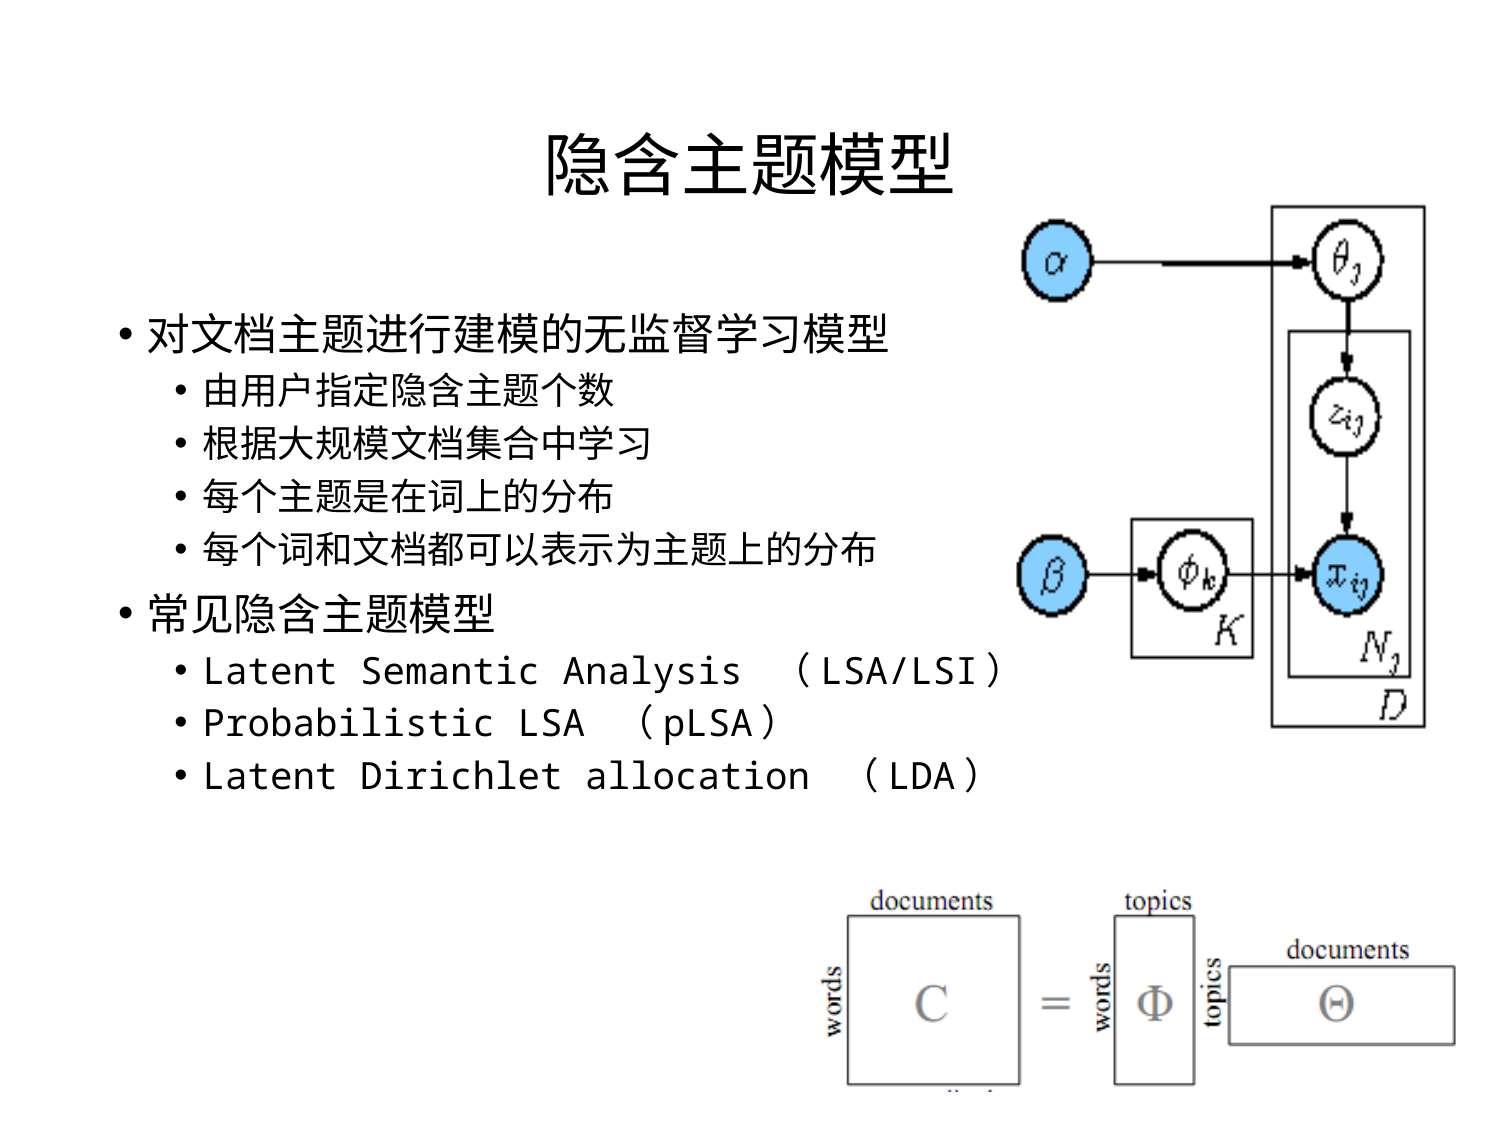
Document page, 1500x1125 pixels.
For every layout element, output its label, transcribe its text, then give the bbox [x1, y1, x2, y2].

title 隐含主题模型 [103, 59, 1397, 278]
picture [1015, 198, 1436, 740]
picture [797, 878, 1466, 1092]
list 对文档主题进行建模的无监督学习模型 由用户指定隐含主题个数 根据大规模文档集合中学习 每个主题是在词上的分布 每个词和文档都可以表示为主题上的分布 常见隐含主题模型 Latent Semantic Analysis （LSA/LSI） Probabilistic LSA （pLSA） Latent Dirichlet allocation （LDA） [103, 299, 1397, 1014]
